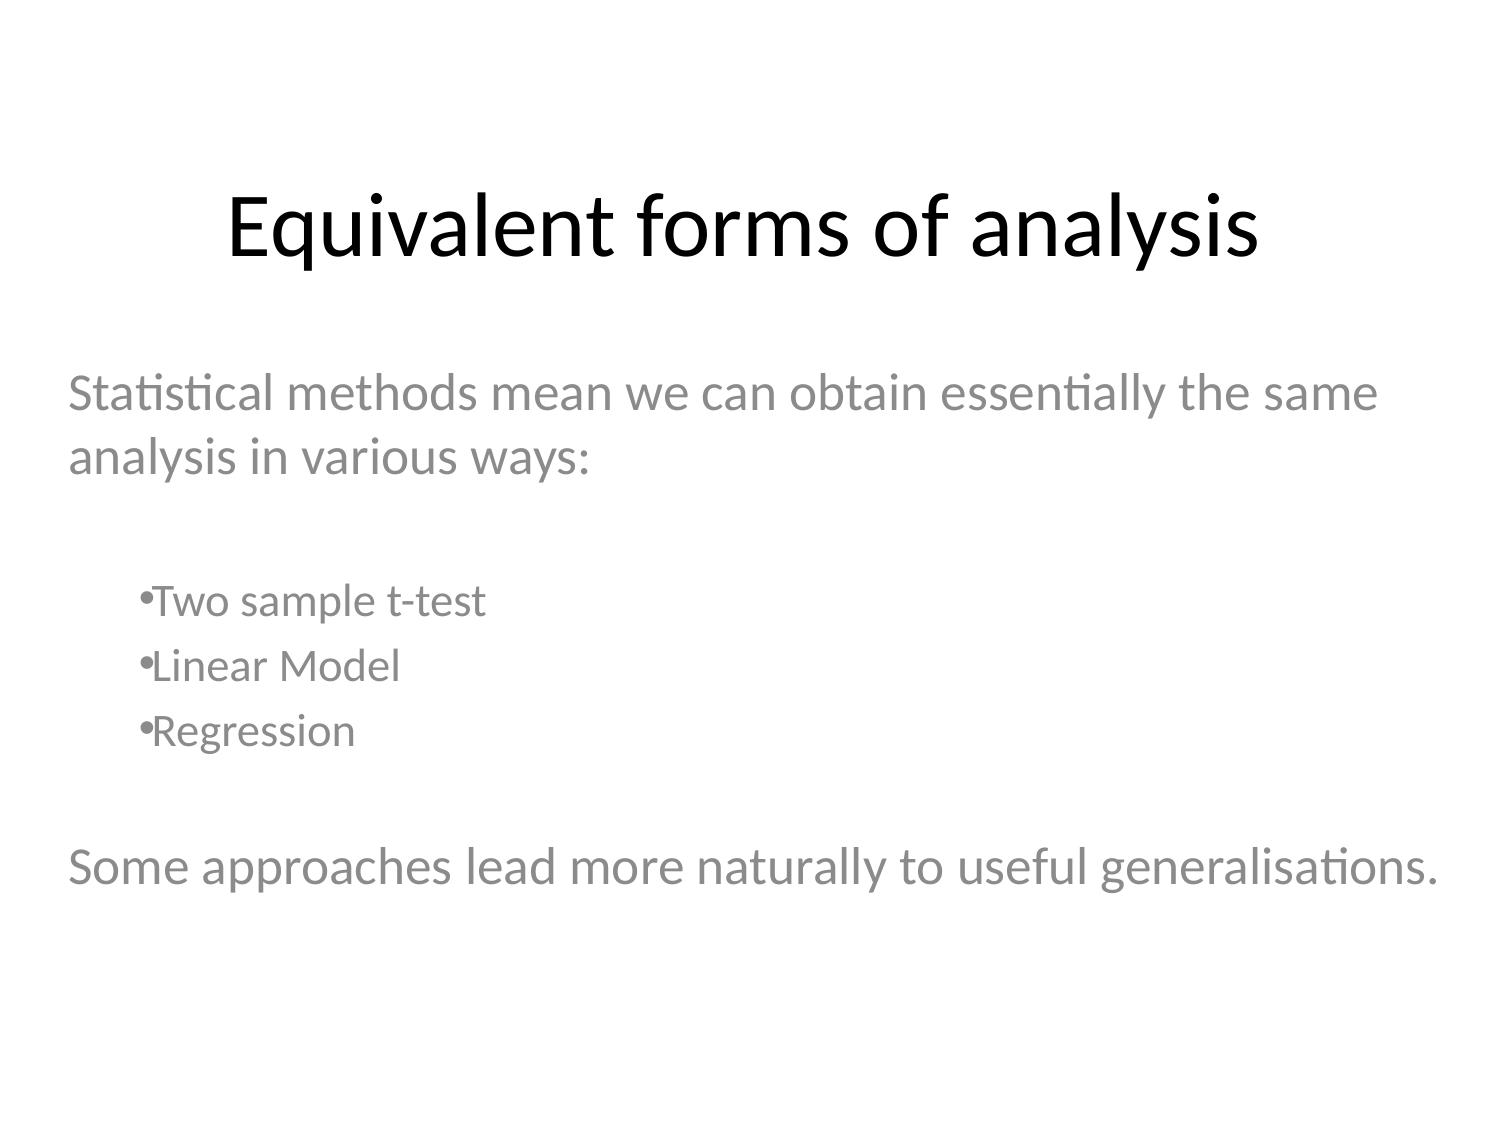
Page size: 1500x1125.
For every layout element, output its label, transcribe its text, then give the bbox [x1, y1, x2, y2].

subtitle Statistical methods mean we can obtain essentially the same analysis in various ways: Two sample t-test Linear Model Regression Some approaches lead more naturally to useful generalisations. [53, 349, 1471, 953]
title Equivalent forms of analysis [41, 78, 1447, 362]
